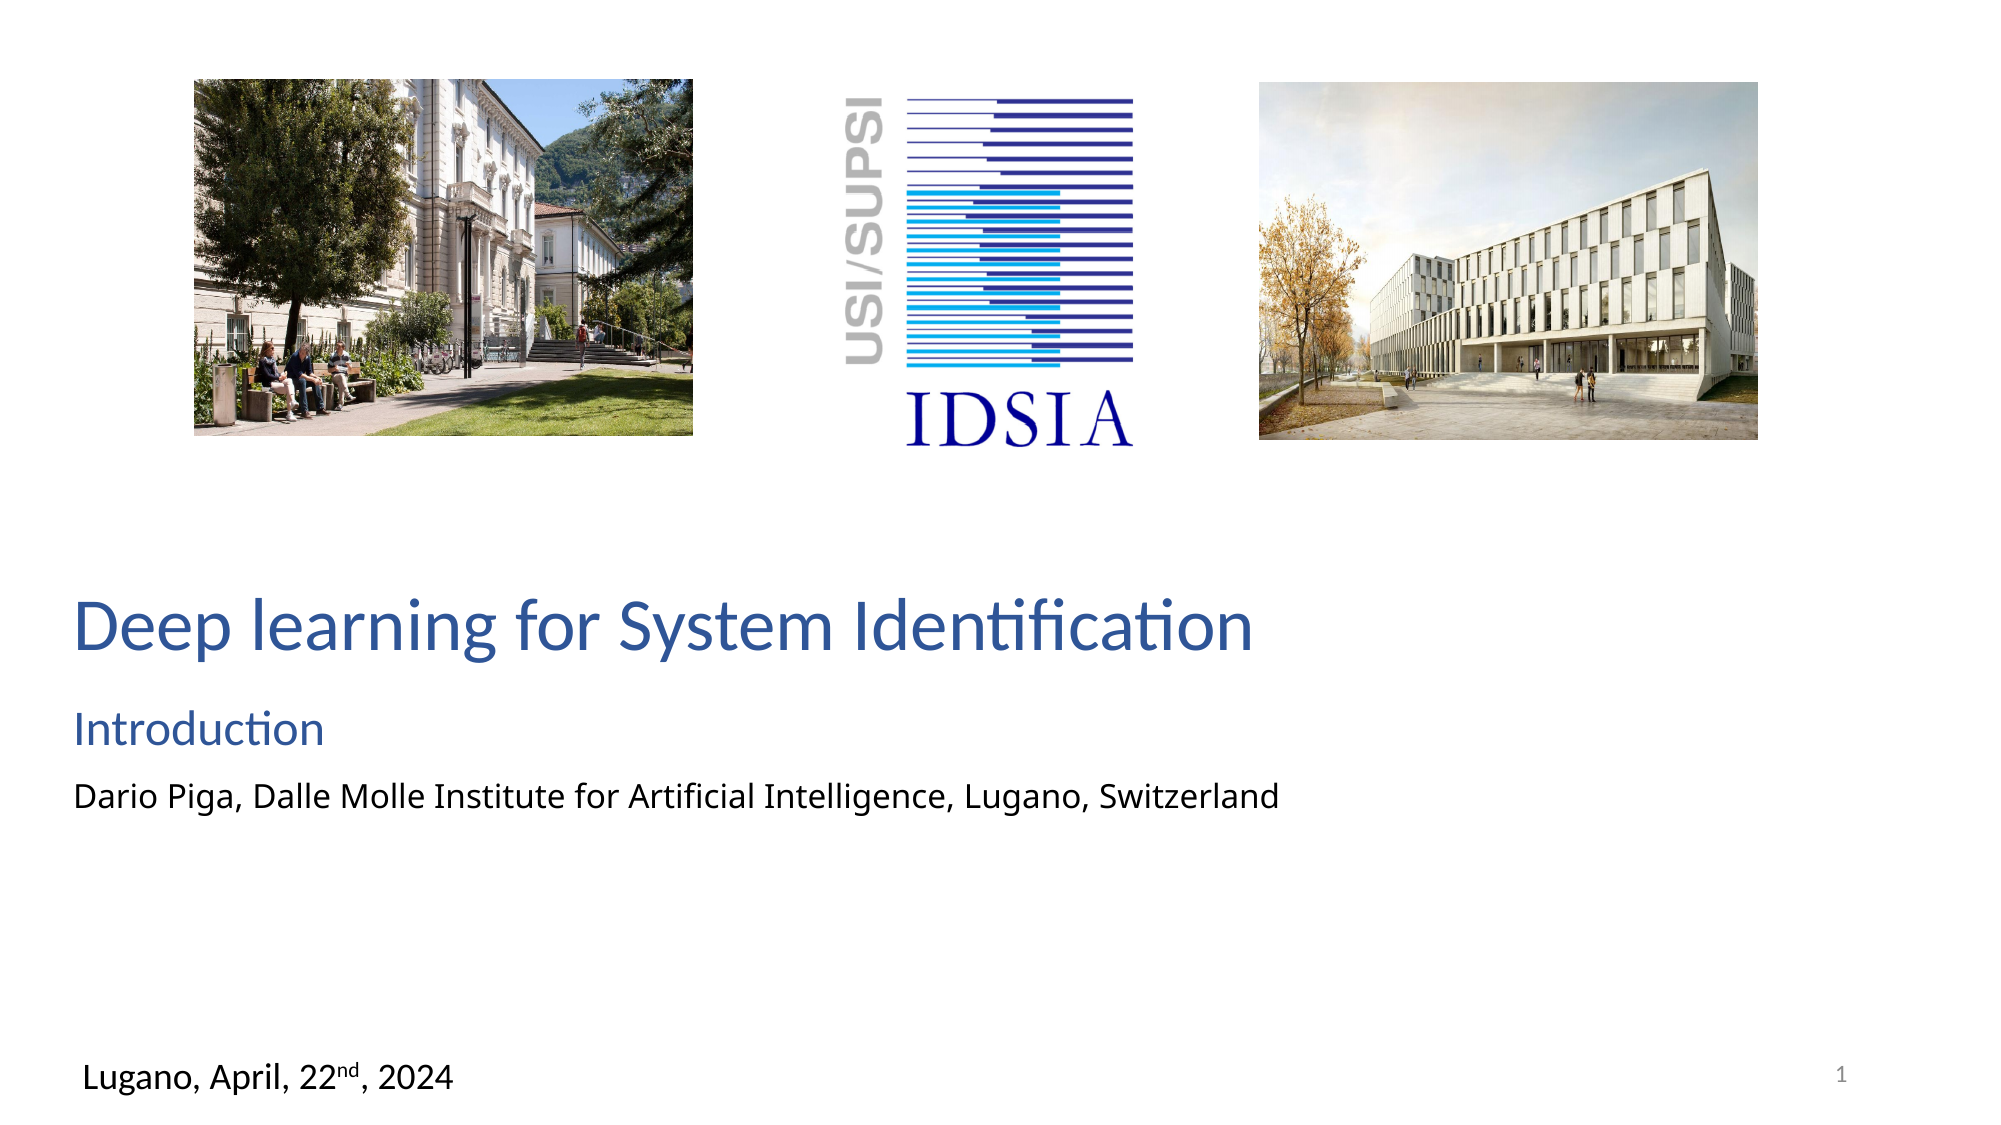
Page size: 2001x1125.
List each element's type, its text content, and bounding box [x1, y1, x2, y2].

picture [830, 79, 1146, 463]
text_box Lugano, April, 22nd, 2024 [67, 1044, 478, 1104]
slide_number 1 [1412, 1042, 1863, 1103]
picture [1259, 82, 1758, 440]
text_box Deep learning for System Identification Introduction Dario Piga, Dalle Molle Institute for Artificial Intelligence, Lugano, Switzerland [58, 523, 1980, 1026]
picture [194, 79, 693, 437]
